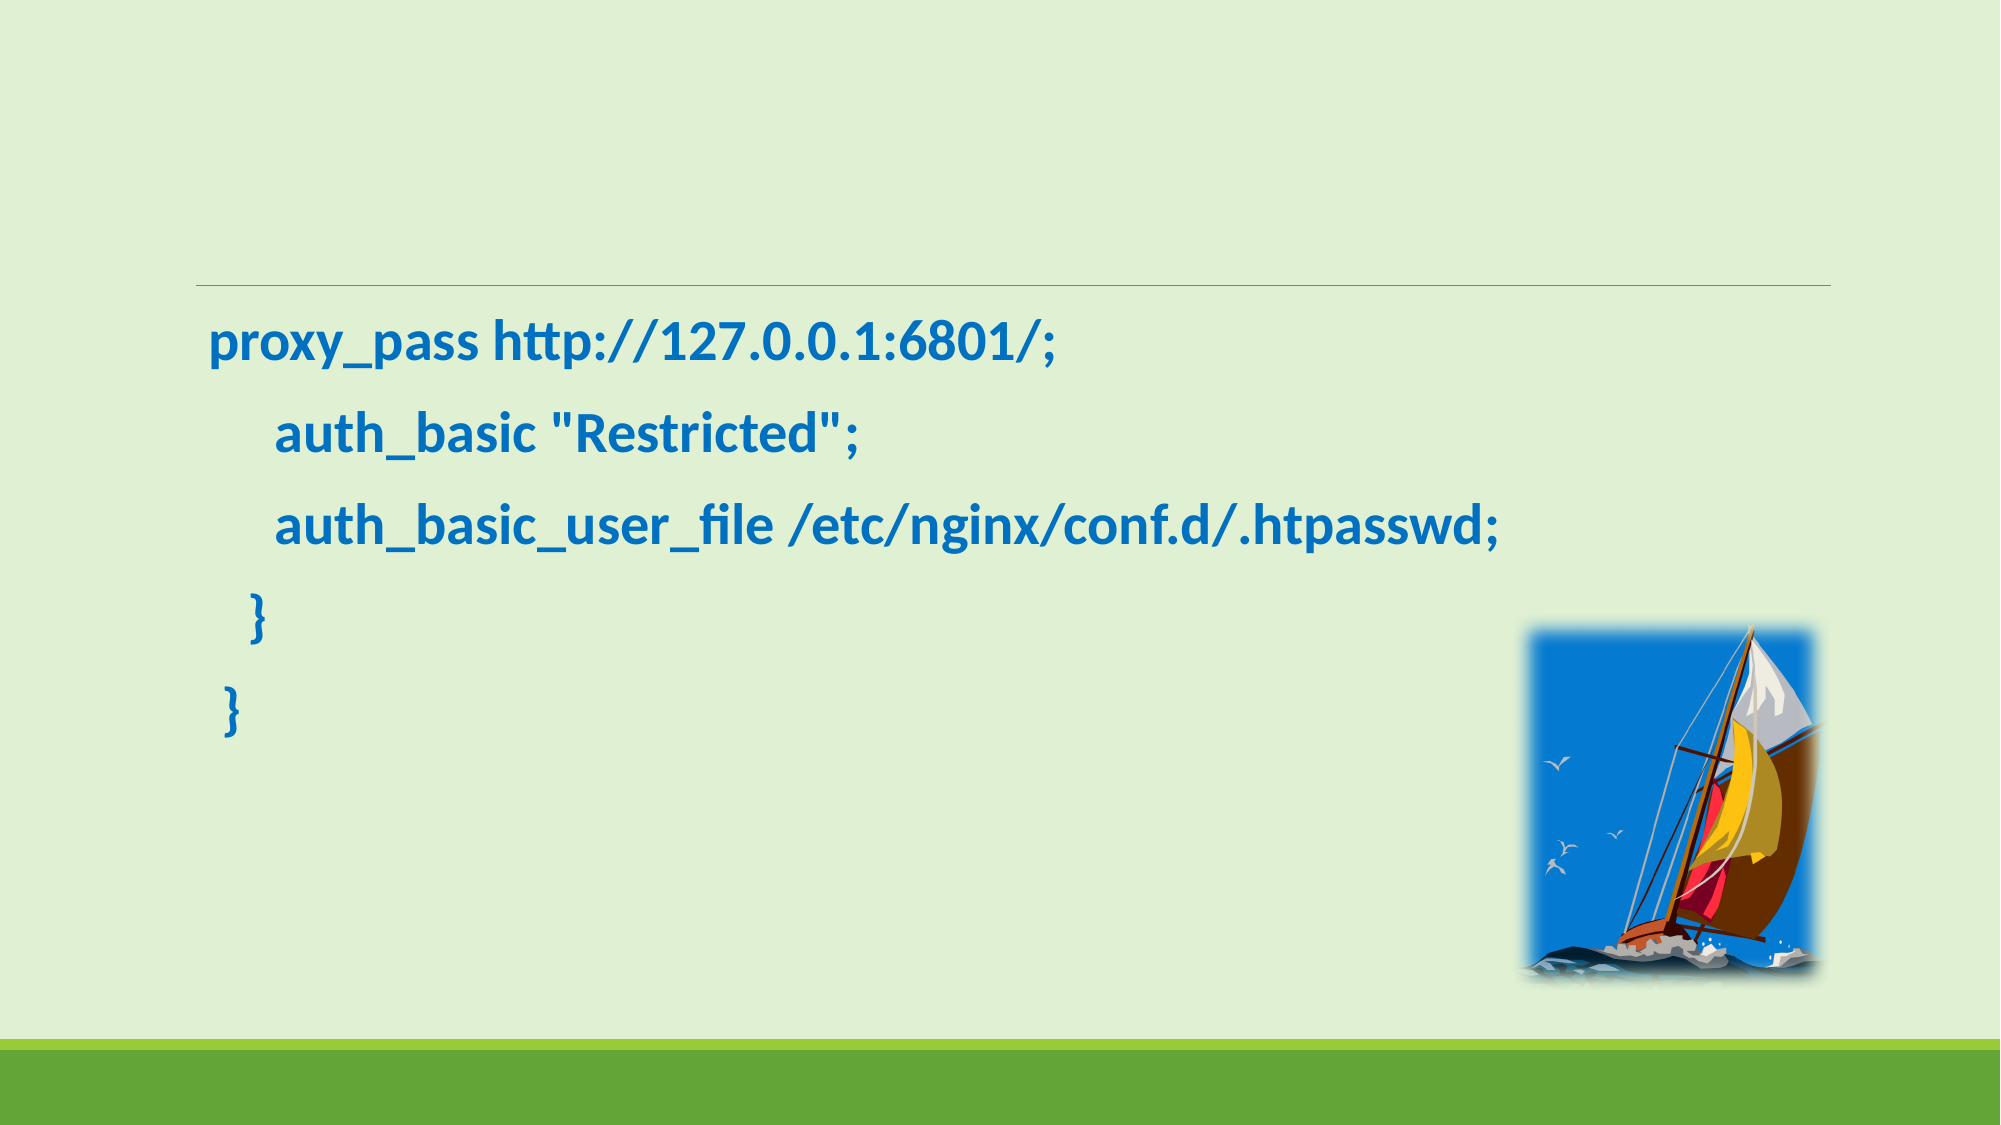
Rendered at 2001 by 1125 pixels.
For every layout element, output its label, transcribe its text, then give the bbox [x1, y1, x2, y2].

picture [1510, 612, 1831, 992]
list proxy_pass http://127.0.0.1:6801/; auth_basic "Restricted"; auth_basic_user_file /etc/nginx/conf.d/.htpasswd; } } [180, 302, 1830, 963]
